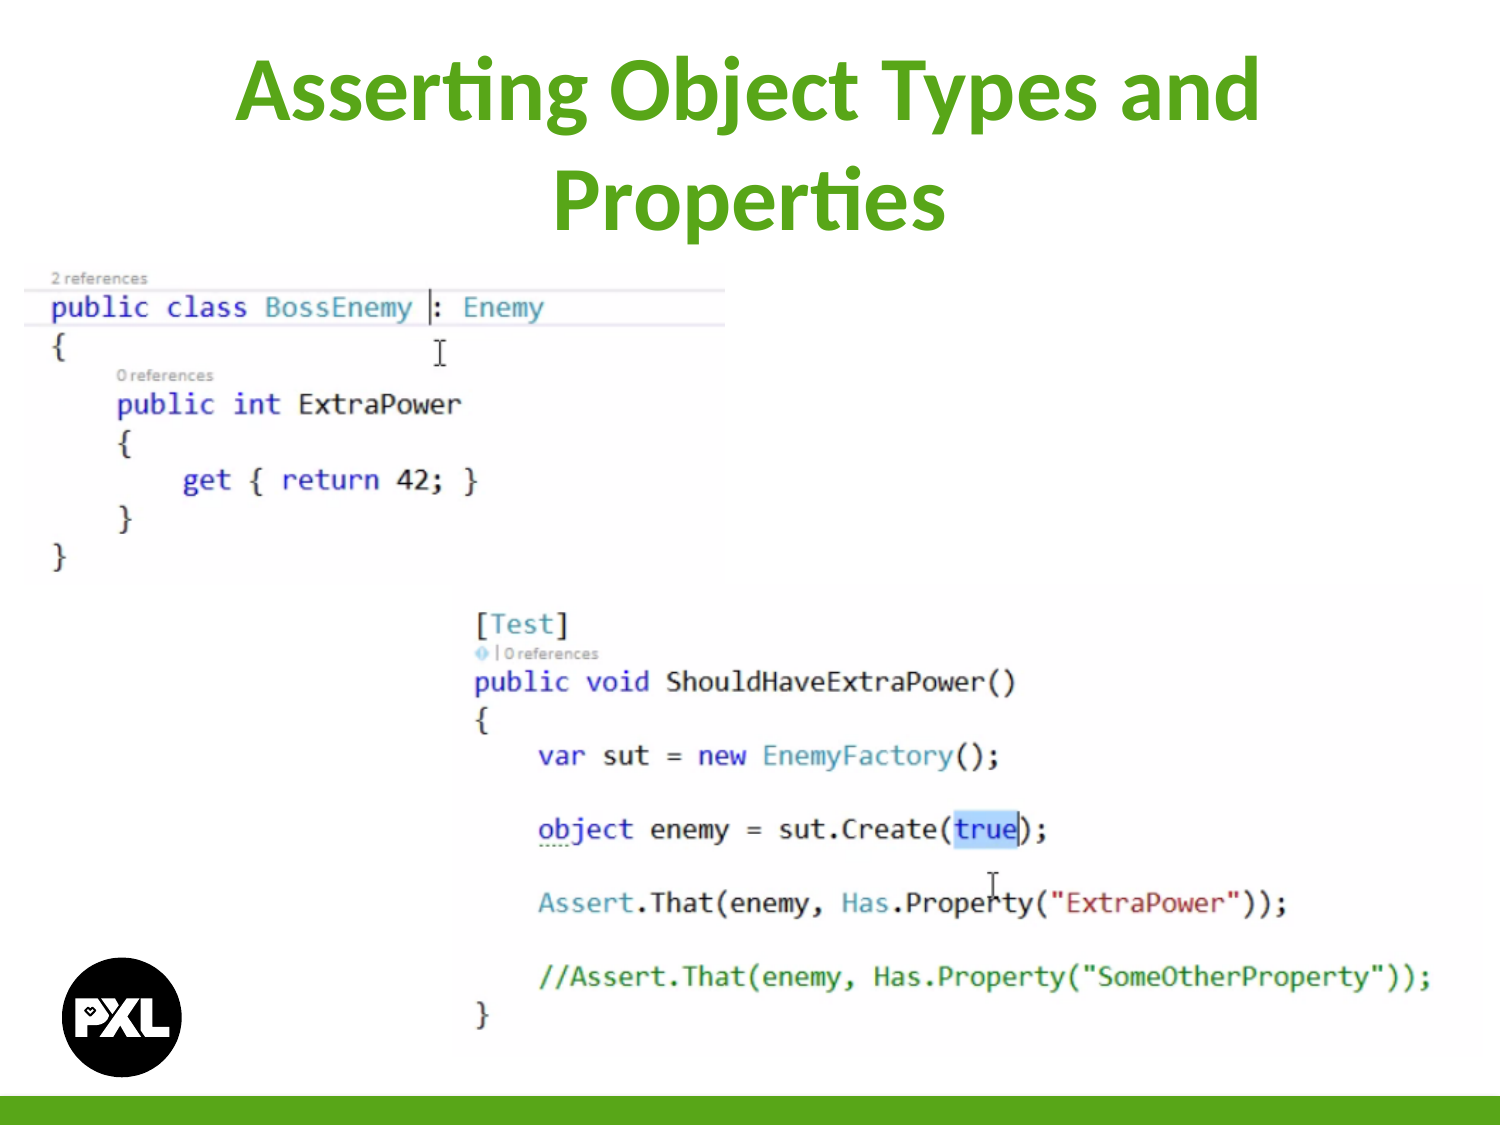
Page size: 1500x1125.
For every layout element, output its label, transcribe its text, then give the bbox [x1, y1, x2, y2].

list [451, 584, 1484, 1057]
title Asserting Object Types and Properties [75, 45, 1425, 233]
picture [24, 262, 726, 585]
